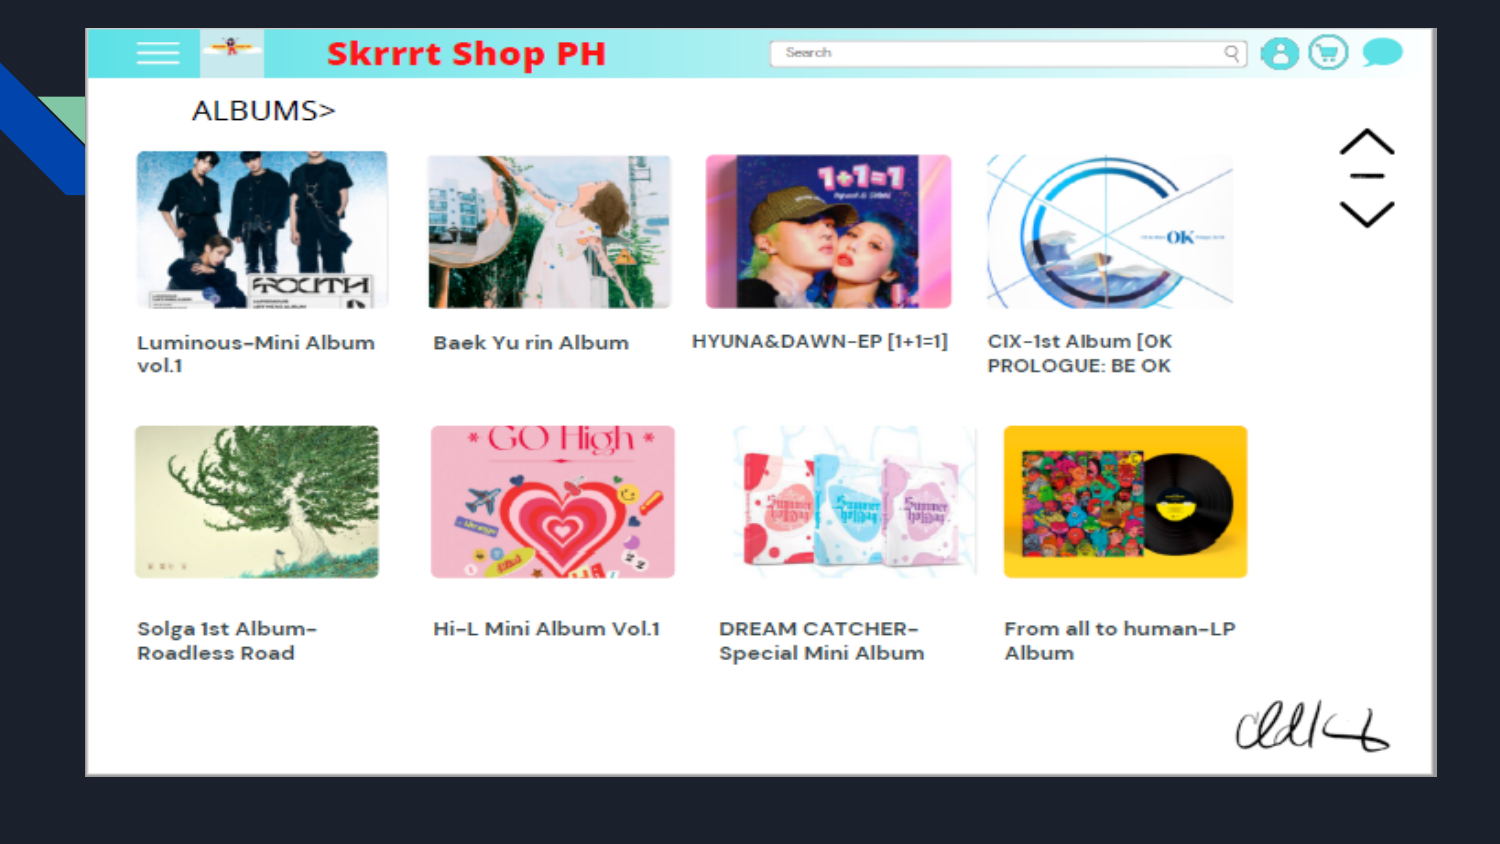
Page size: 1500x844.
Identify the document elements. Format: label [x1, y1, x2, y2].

picture [85, 28, 1437, 777]
